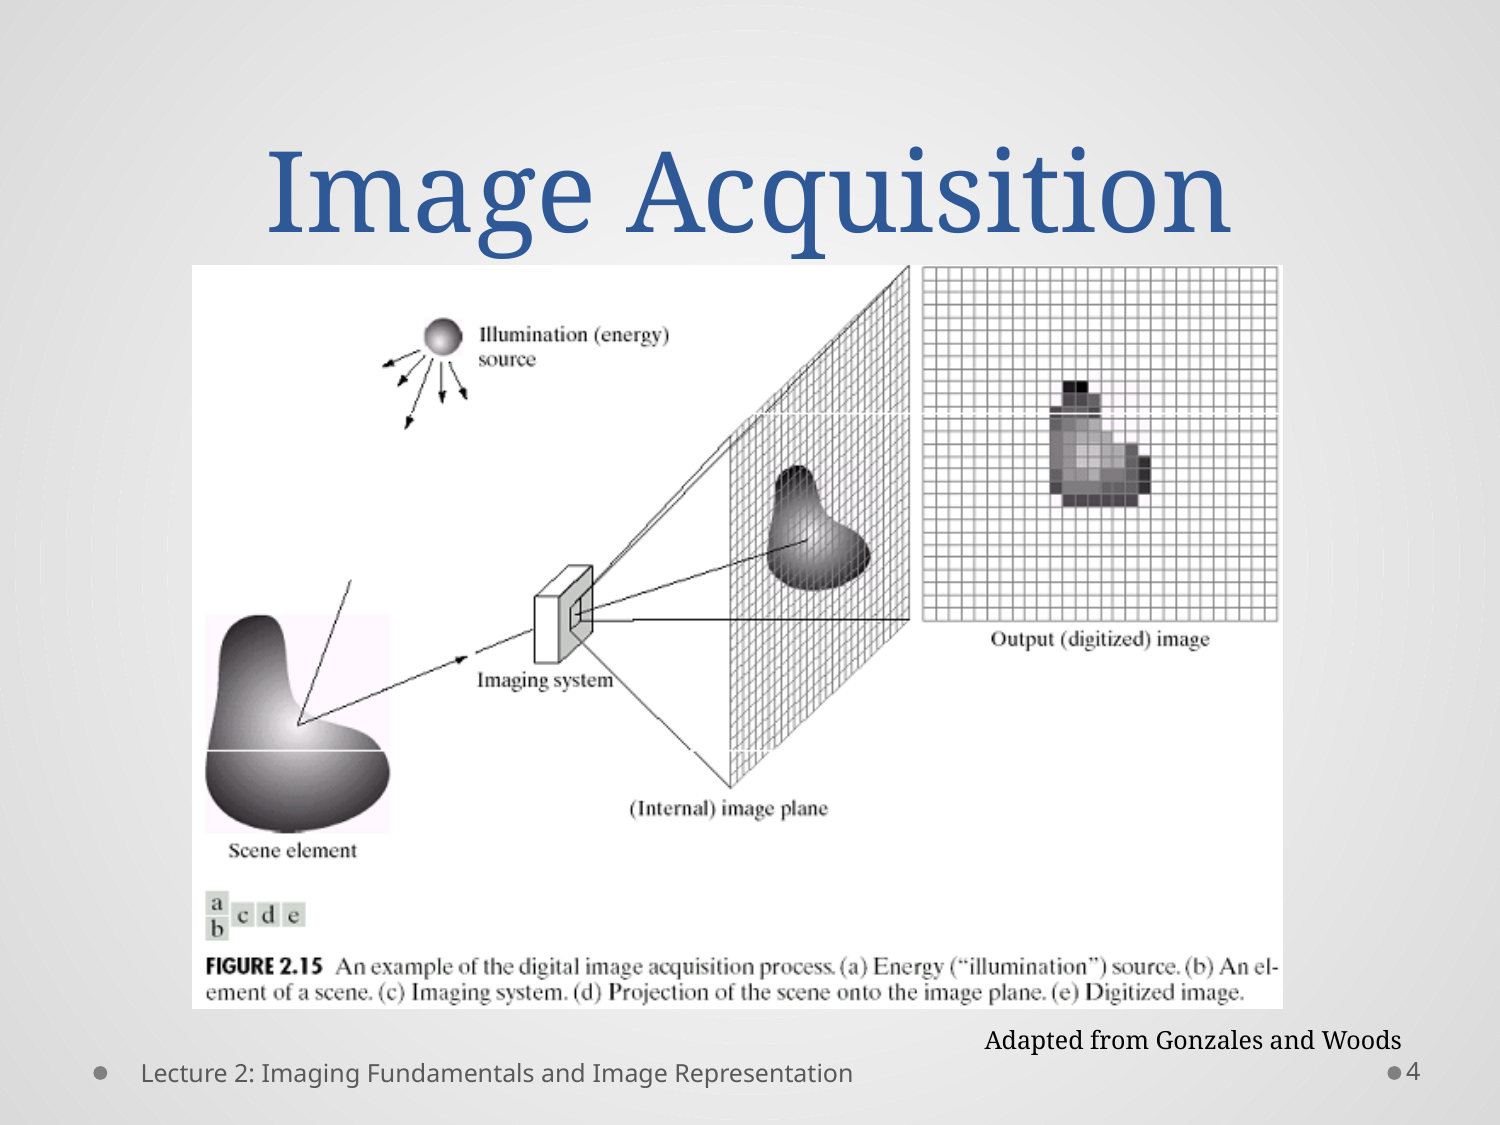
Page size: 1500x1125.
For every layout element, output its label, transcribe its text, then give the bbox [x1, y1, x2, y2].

picture [192, 264, 1284, 1009]
slide_number 4 [1401, 1042, 1494, 1103]
text_box Adapted from Gonzales and Woods [969, 1016, 1418, 1062]
title Image Acquisition [75, 0, 1425, 263]
